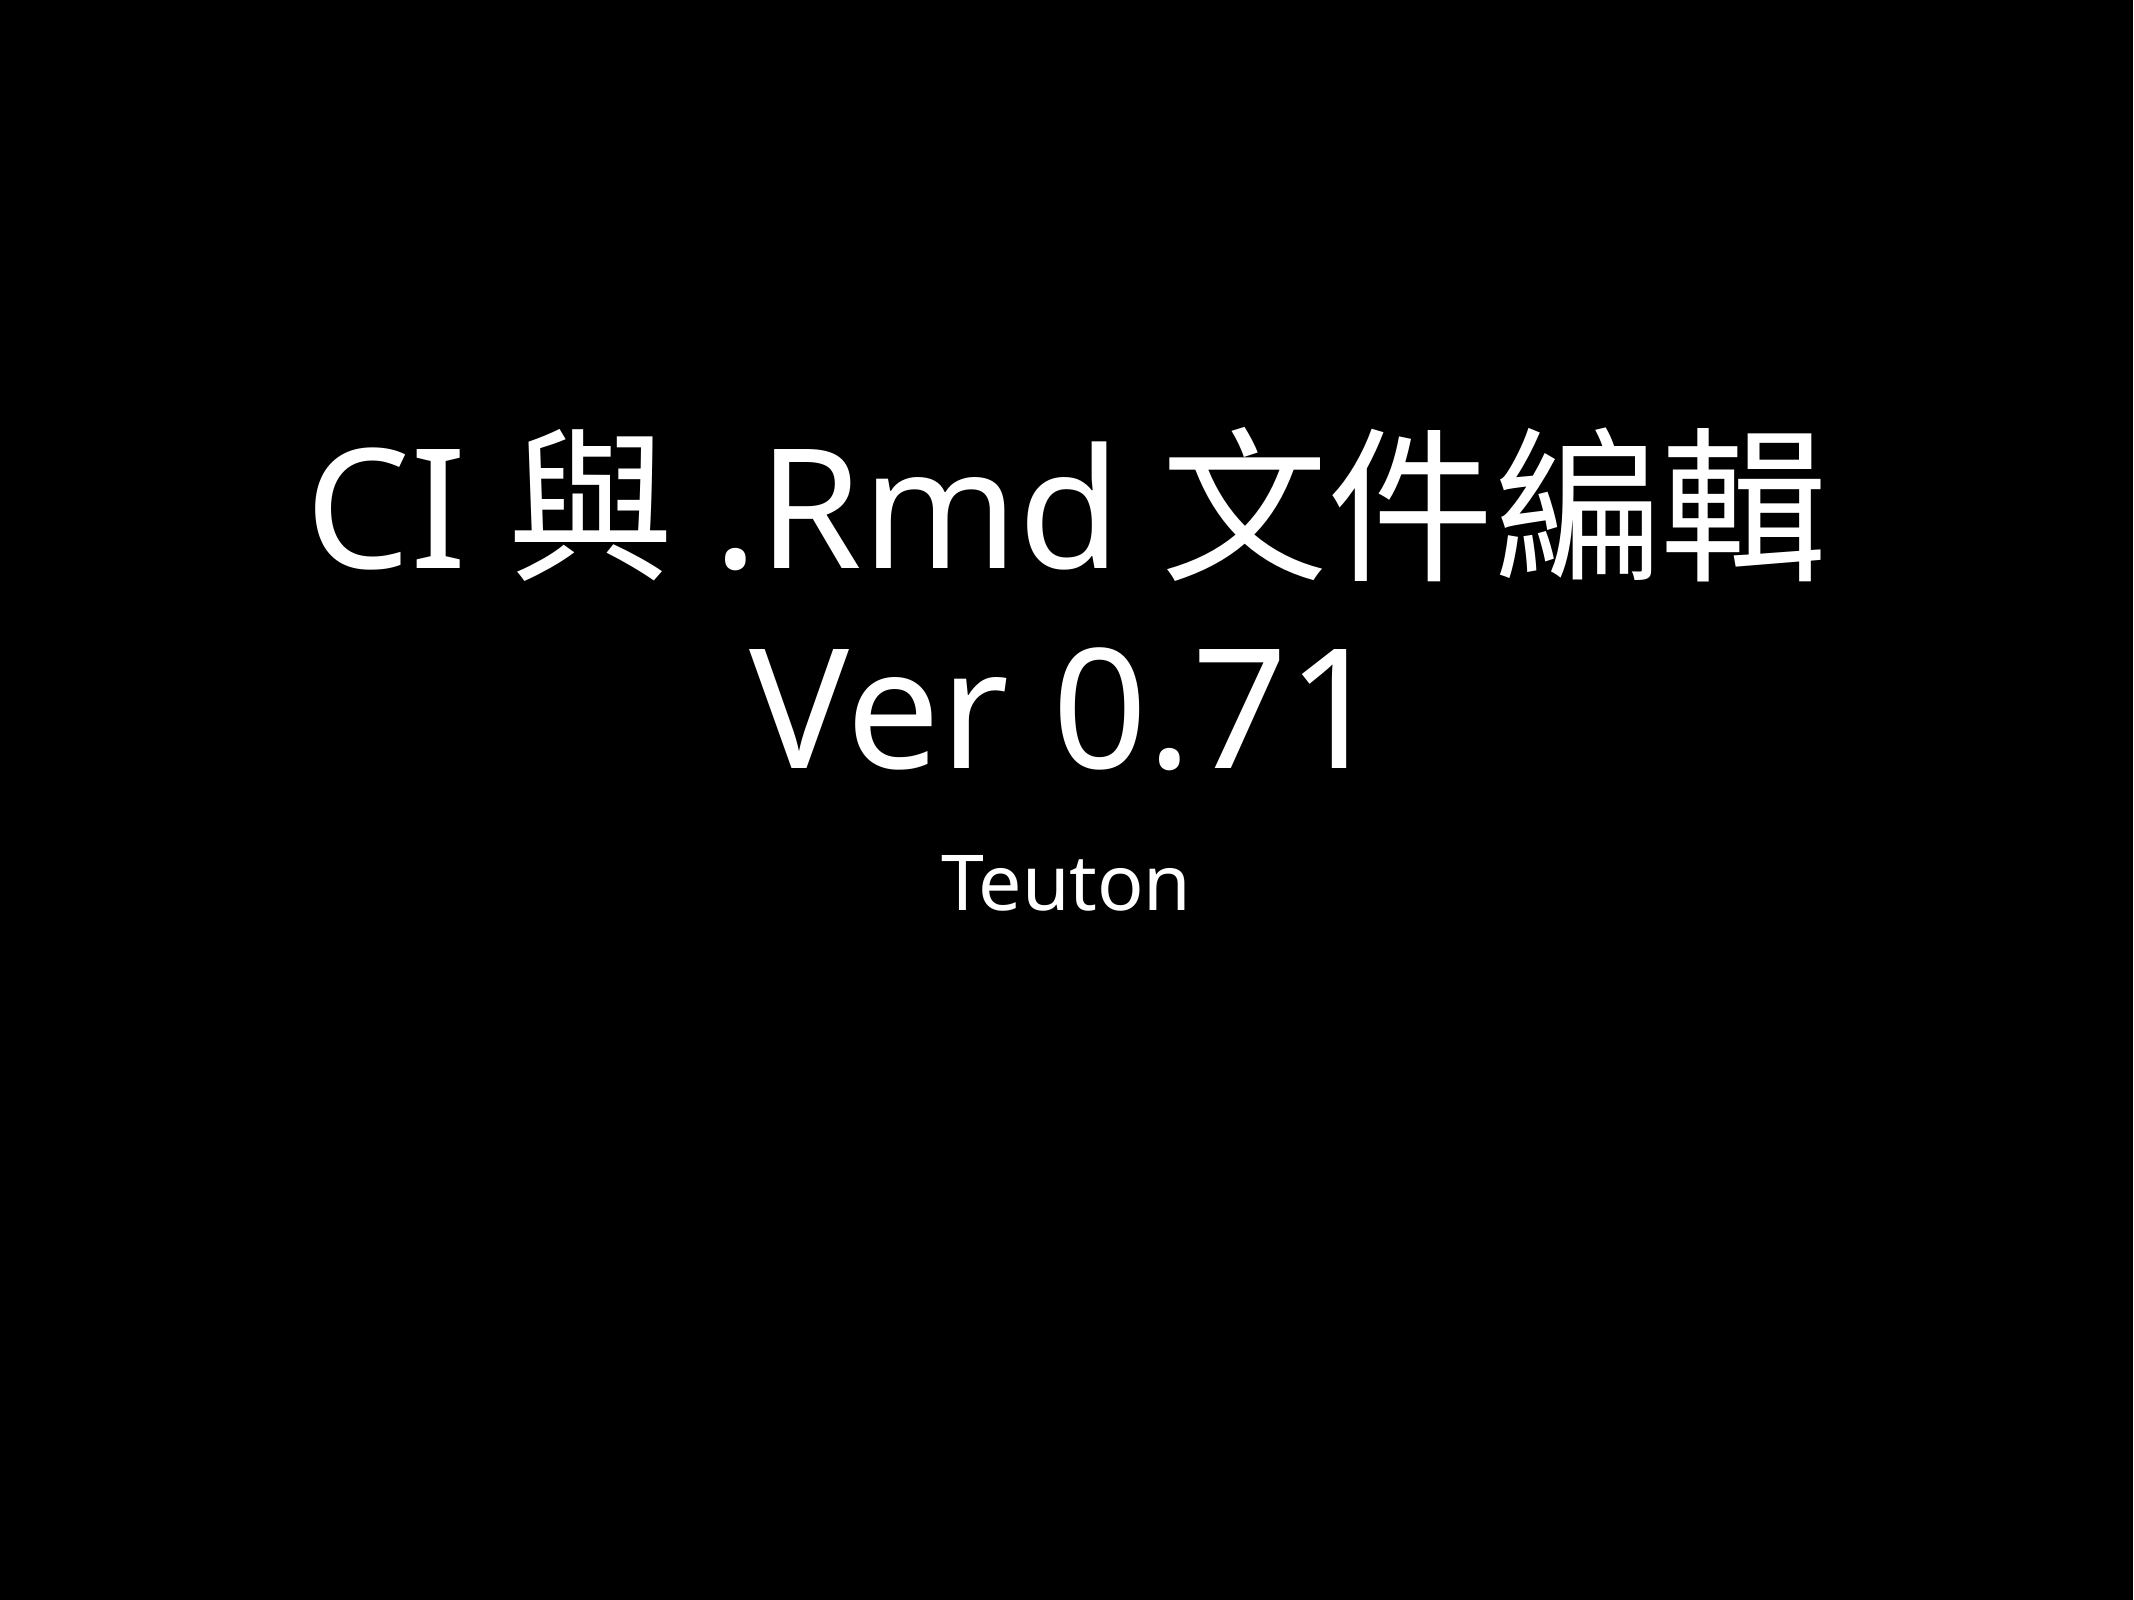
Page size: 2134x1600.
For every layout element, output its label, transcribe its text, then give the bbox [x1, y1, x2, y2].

title CI與.Rmd文件編輯 Ver 0.71 [207, 268, 1926, 811]
subtitle Teuton [207, 824, 1926, 1011]
